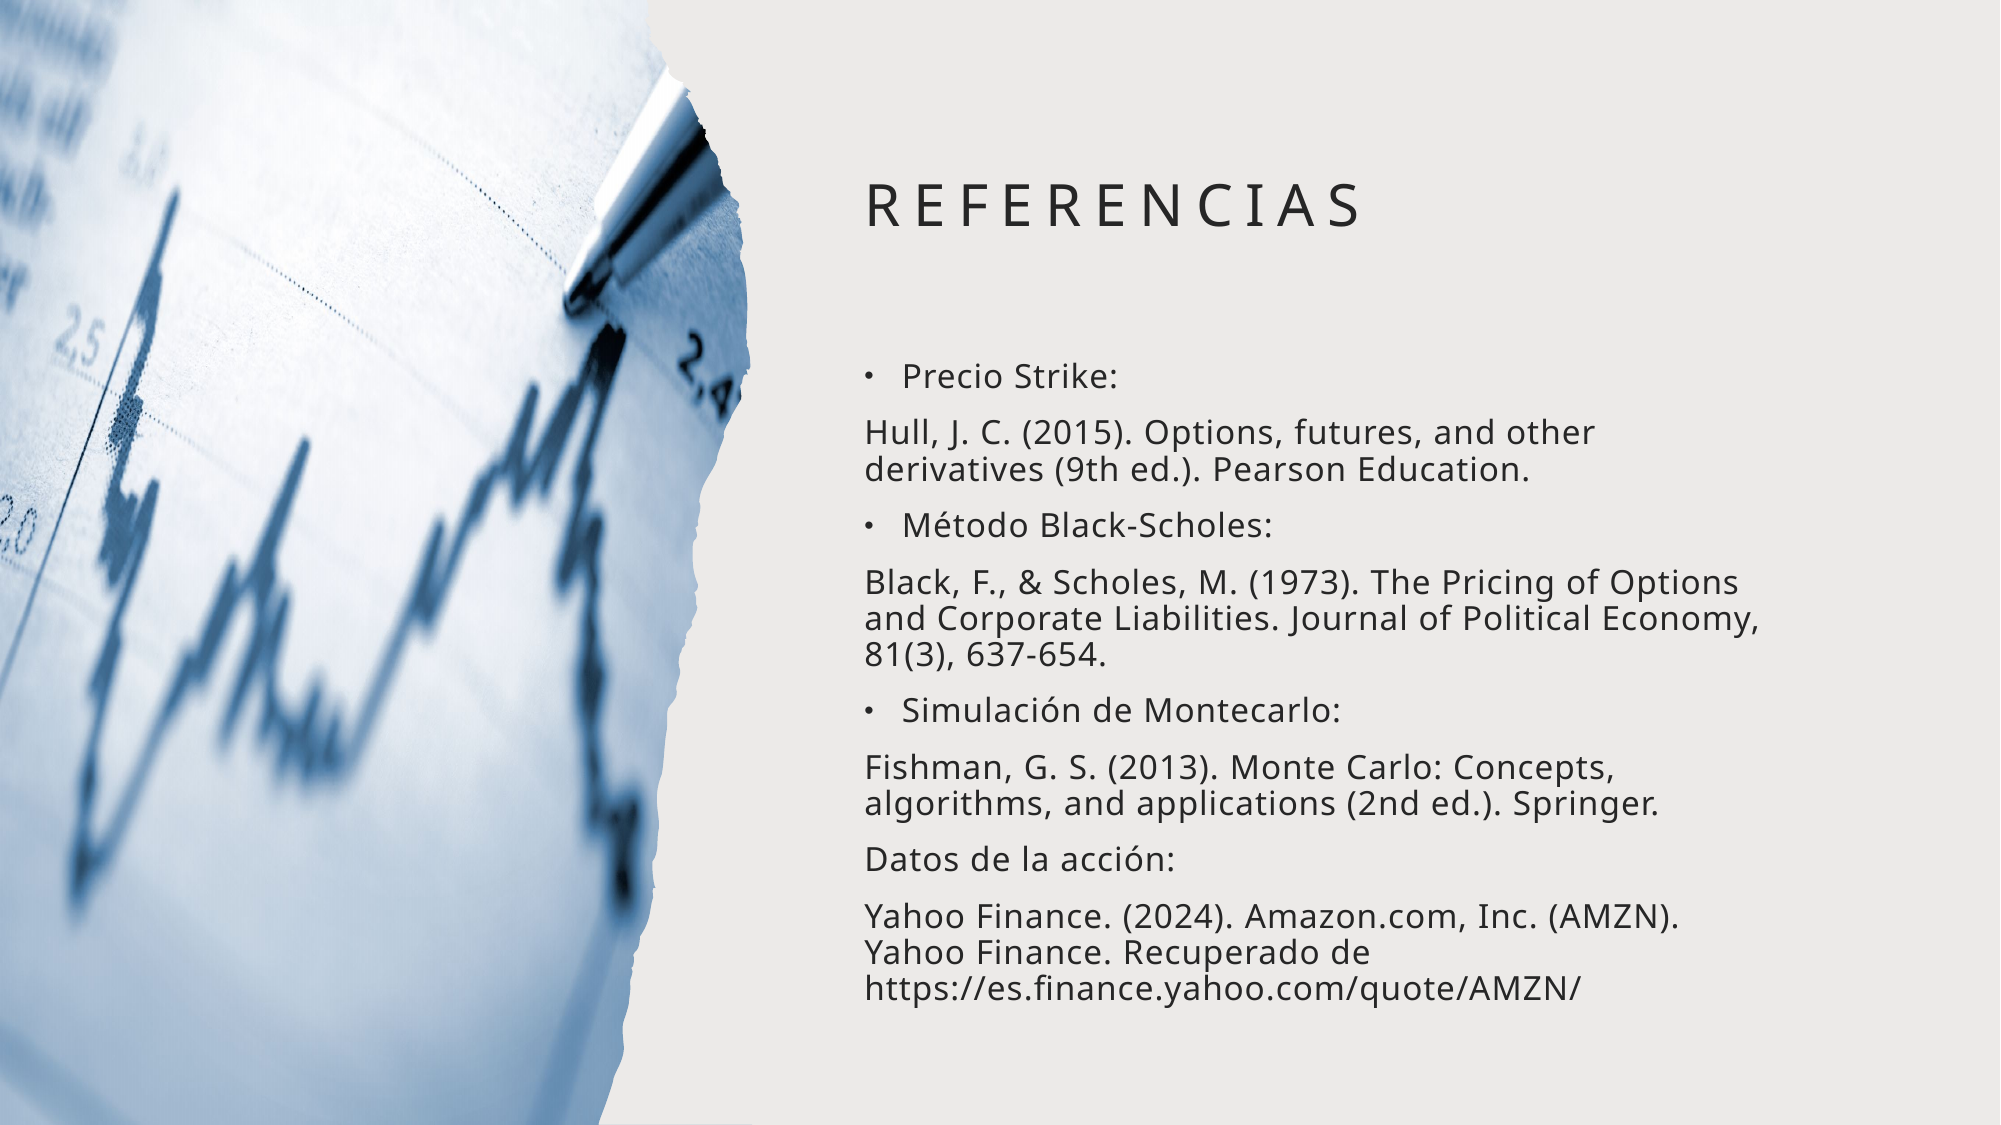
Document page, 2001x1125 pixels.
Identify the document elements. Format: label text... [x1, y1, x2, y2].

title REFERENCIAS [849, 99, 1782, 300]
text_box [753, 0, 2000, 1125]
picture [0, 0, 753, 1125]
text_box [975, 537, 1025, 588]
list Precio Strike: Hull, J. C. (2015). Options, futures, and other derivatives (9th ed.). Pearson Education. Método Black-Scholes: Black, F., & Scholes, M. (1973). The Pricing of Options and Corporate Liabilities. Journal of Political Economy, 81(3), 637-654. Simulación de Montecarlo: Fishman, G. S. (2013). Monte Carlo: Concepts, algorithms, and applications (2nd ed.). Springer. Datos de la acción: Yahoo Finance. (2024). Amazon.com, Inc. (AMZN). Yahoo Finance. Recuperado de https://es.finance.yahoo.com/quote/AMZN/ [849, 352, 1782, 1026]
